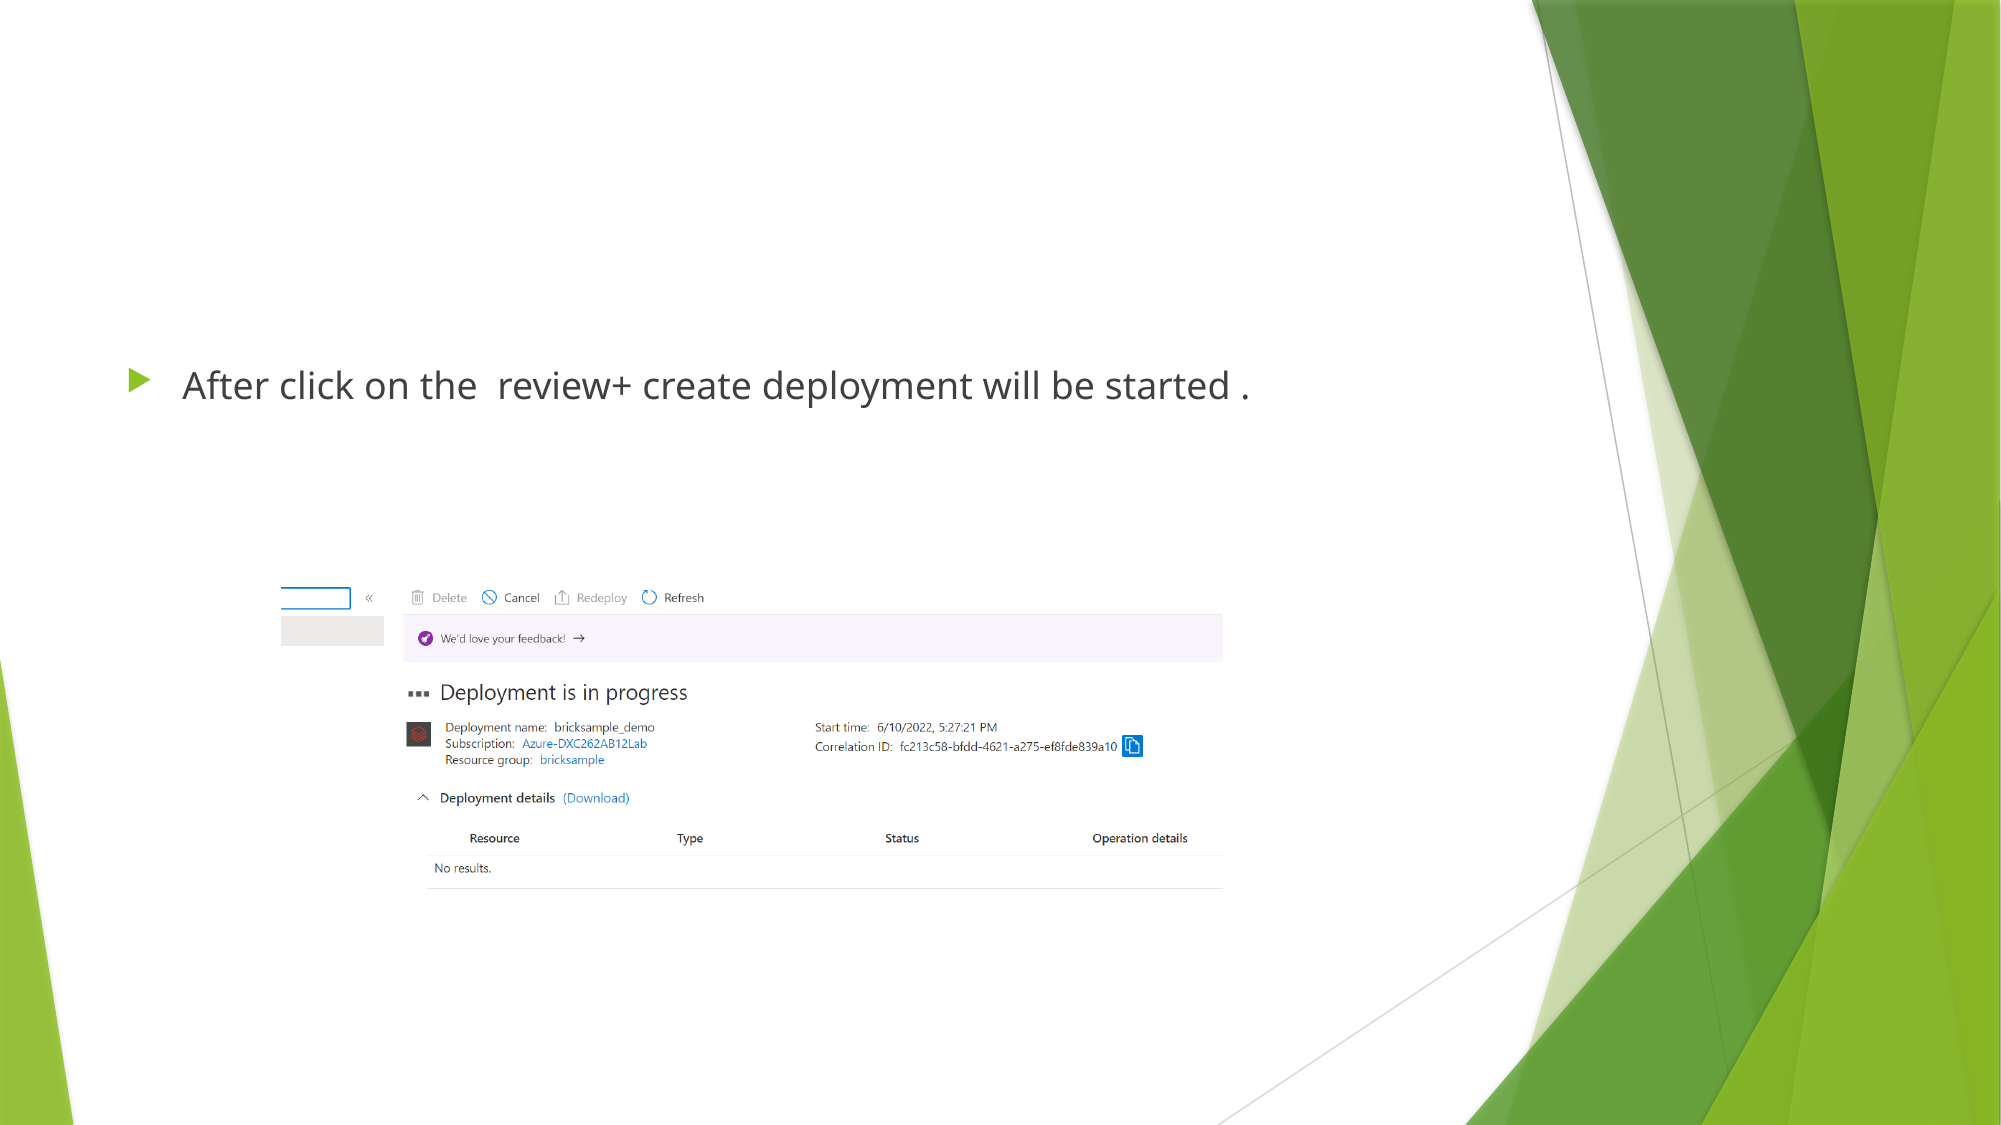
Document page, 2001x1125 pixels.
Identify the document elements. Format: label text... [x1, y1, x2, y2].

picture [281, 561, 1223, 911]
list After click on the review+ create deployment will be started . [111, 354, 1522, 992]
